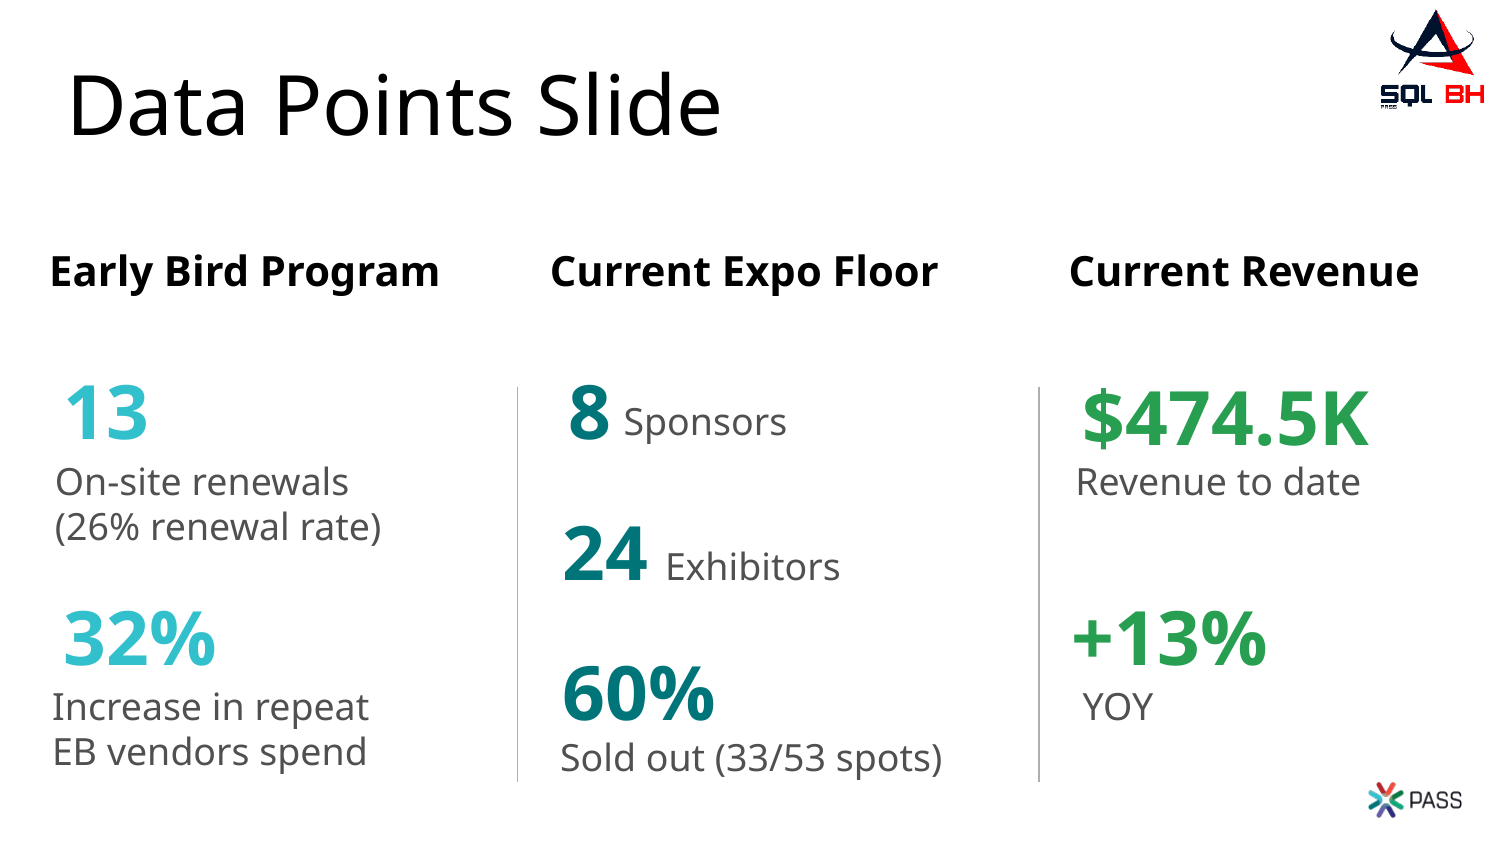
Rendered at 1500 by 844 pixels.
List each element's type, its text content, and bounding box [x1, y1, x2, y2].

text_box On-site renewals (26% renewal rate) [40, 450, 397, 555]
text_box 13 [48, 356, 205, 450]
text_box 24 [548, 498, 704, 584]
text_box +13% [1057, 583, 1382, 690]
text_box Current Expo Floor [535, 237, 954, 302]
text_box Sold out (33/53 spots) [545, 727, 958, 787]
text_box Early Bird Program [34, 237, 456, 302]
picture [1361, 0, 1500, 125]
text_box 60% [548, 638, 792, 724]
text_box 8 [553, 356, 710, 443]
text_box Revenue to date [1060, 450, 1377, 510]
text_box YOY [1067, 675, 1169, 736]
text_box Sponsors [609, 390, 803, 451]
text_box Exhibitors [650, 535, 856, 596]
text_box $474.5K [1068, 362, 1500, 469]
text_box Current Revenue [1053, 237, 1435, 302]
picture [1367, 780, 1463, 820]
title Data Points Slide [51, 71, 1435, 173]
text_box 32% [48, 583, 248, 675]
text_box Increase in repeat EB vendors spend [37, 675, 385, 781]
